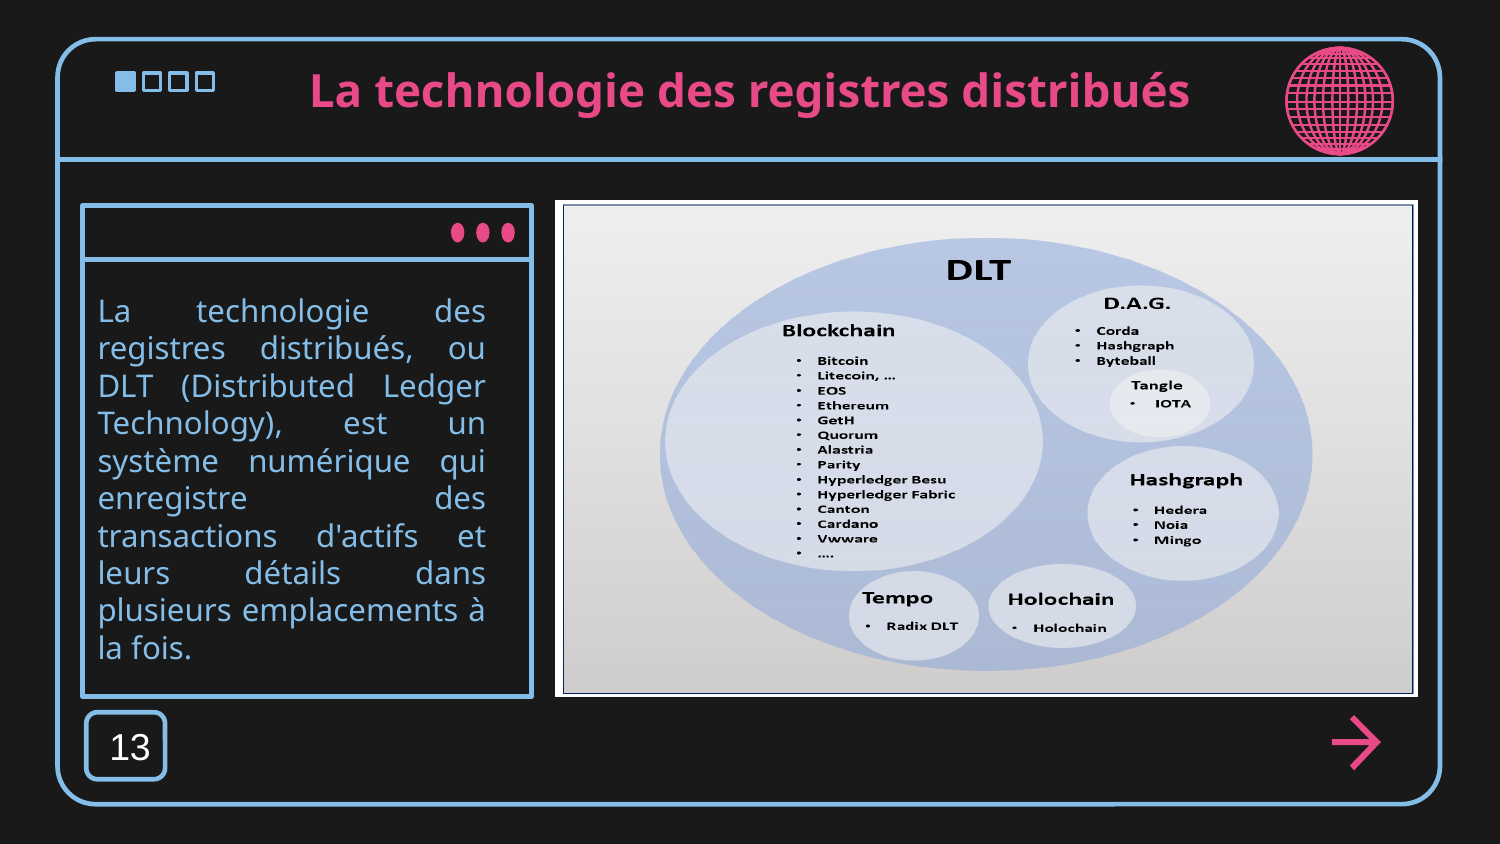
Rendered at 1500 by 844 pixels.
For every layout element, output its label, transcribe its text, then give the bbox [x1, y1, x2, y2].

text_box La technologie des registres distribués, ou DLT (Distributed Ledger Technology), est un système numérique qui enregistre des transactions d'actifs et leurs détails dans plusieurs emplacements à la fois. [82, 266, 532, 697]
picture [554, 200, 1418, 697]
text_box [1331, 715, 1381, 771]
text_box La technologie des registres distribués [118, 47, 1382, 167]
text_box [1285, 47, 1394, 155]
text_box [82, 205, 532, 260]
text_box [86, 712, 94, 779]
text_box 13 [94, 712, 189, 780]
